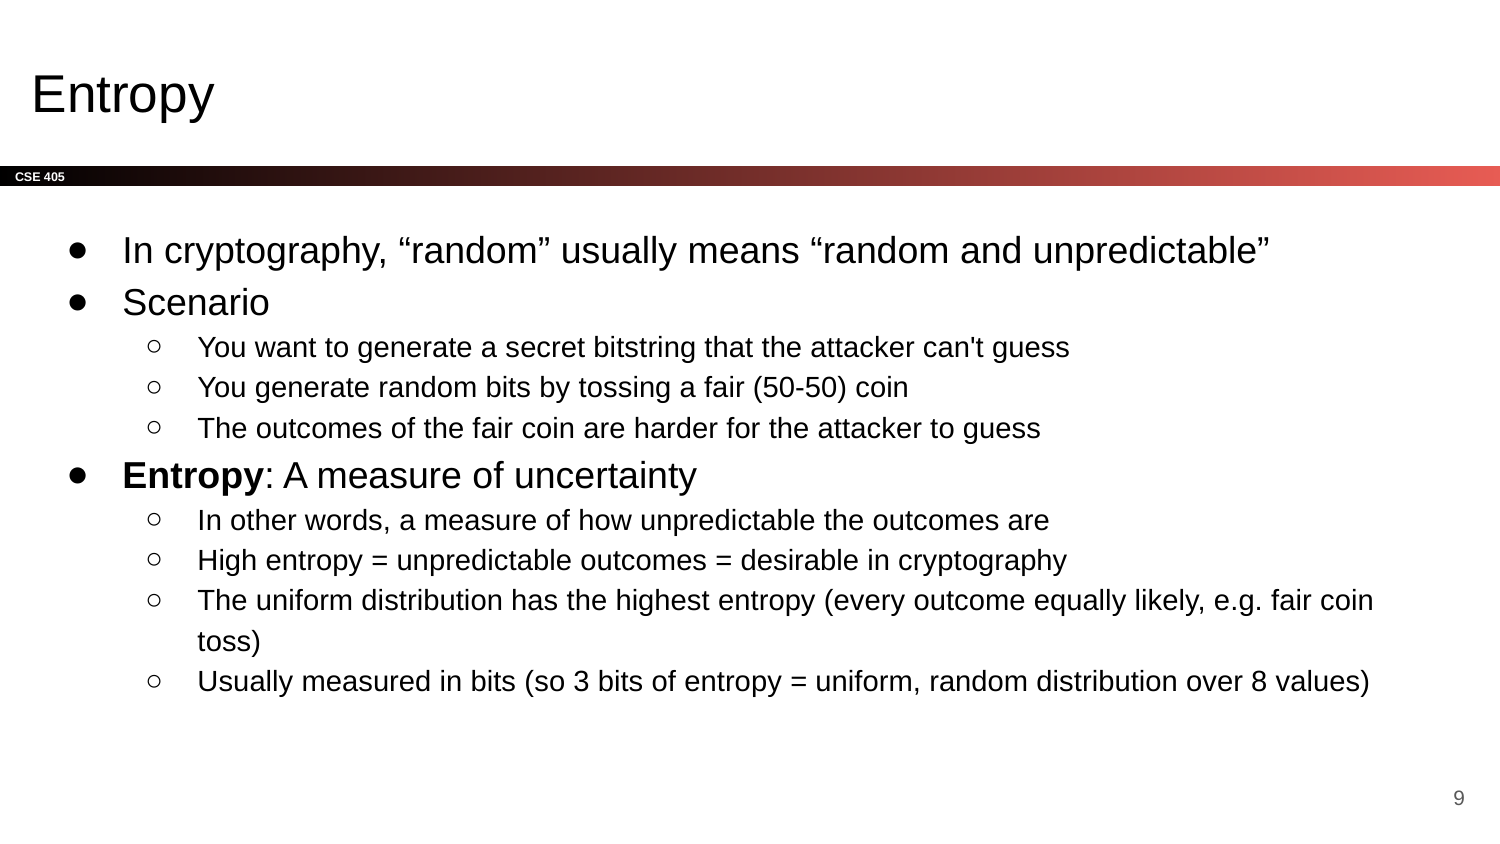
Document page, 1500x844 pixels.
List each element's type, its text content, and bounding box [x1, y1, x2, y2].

list In cryptography, “random” usually means “random and unpredictable” Scenario You want to generate a secret bitstring that the attacker can't guess You generate random bits by tossing a fair (50-50) coin The outcomes of the fair coin are harder for the attacker to guess Entropy: A measure of uncertainty In other words, a measure of how unpredictable the outcomes are High entropy = unpredictable outcomes = desirable in cryptography The uniform distribution has the highest entropy (every outcome equally likely, e.g. fair coin toss) Usually measured in bits (so 3 bits of entropy = uniform, random distribution over 8 values) [32, 204, 1431, 823]
slide_number ‹#› [1389, 764, 1480, 830]
title Entropy [16, 44, 1415, 139]
